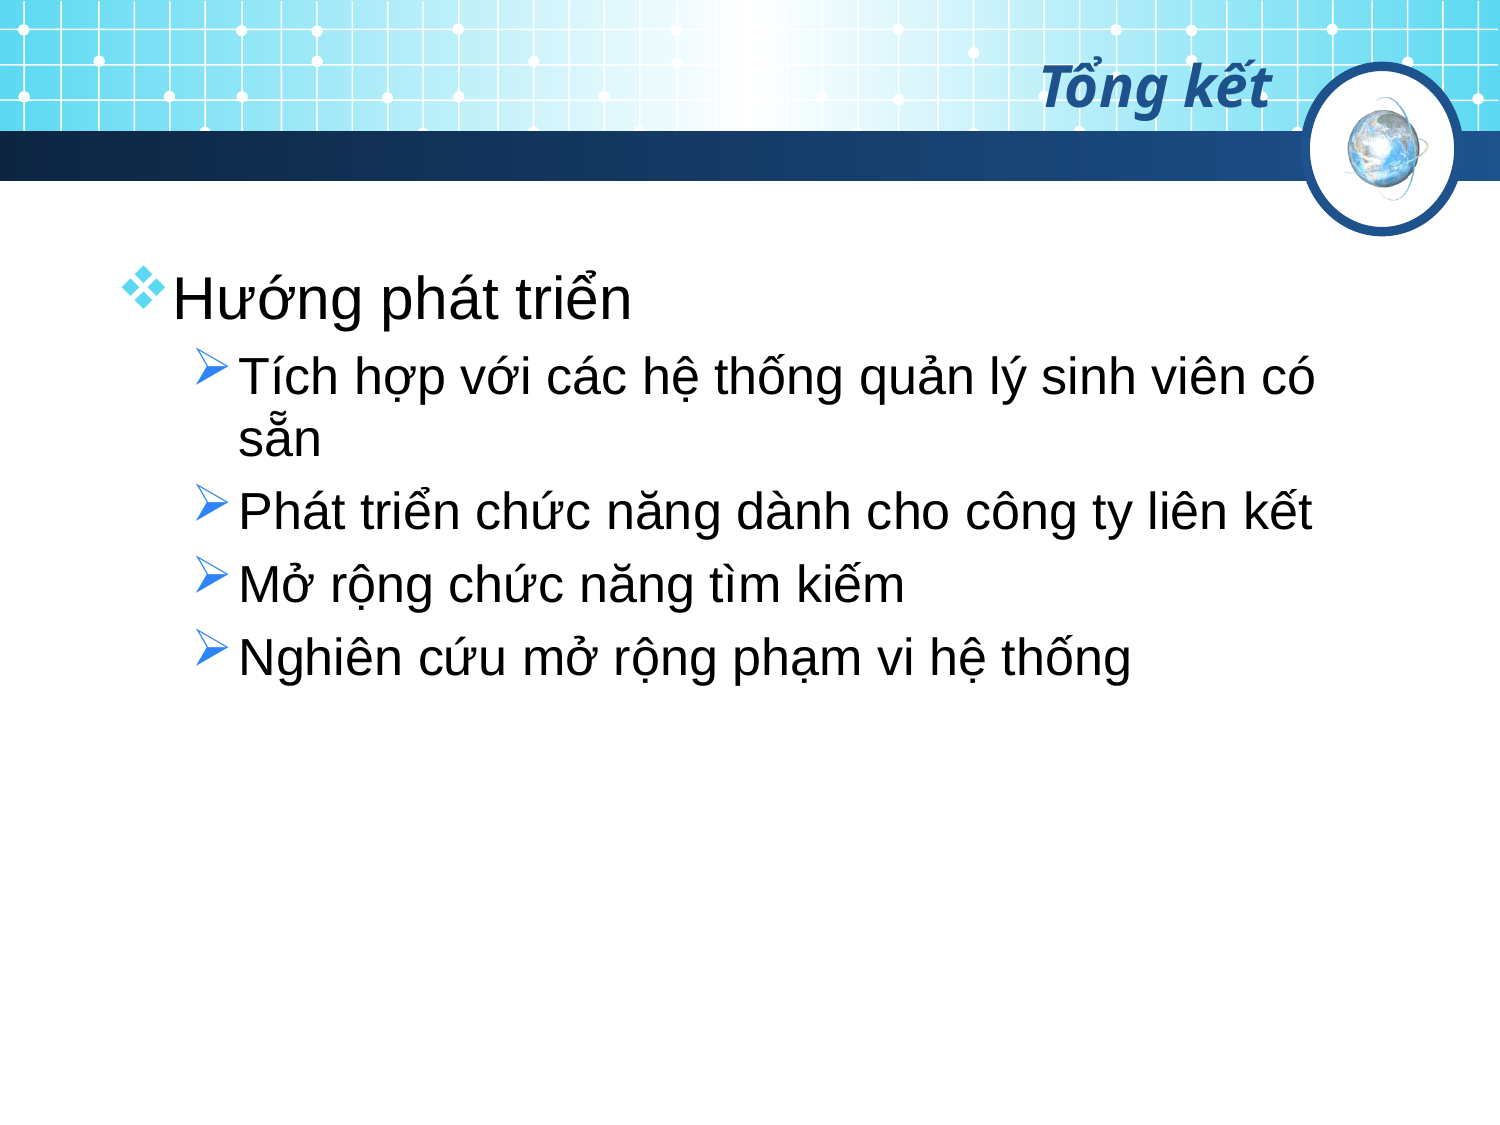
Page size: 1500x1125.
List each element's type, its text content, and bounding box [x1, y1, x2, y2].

title Tổng kết [75, 37, 1288, 130]
list Hướng phát triển Tích hợp với các hệ thống quản lý sinh viên có sẵn Phát triển chức năng dành cho công ty liên kết Mở rộng chức năng tìm kiếm Nghiên cứu mở rộng phạm vi hệ thống [101, 251, 1386, 1025]
picture [1310, 72, 1454, 226]
